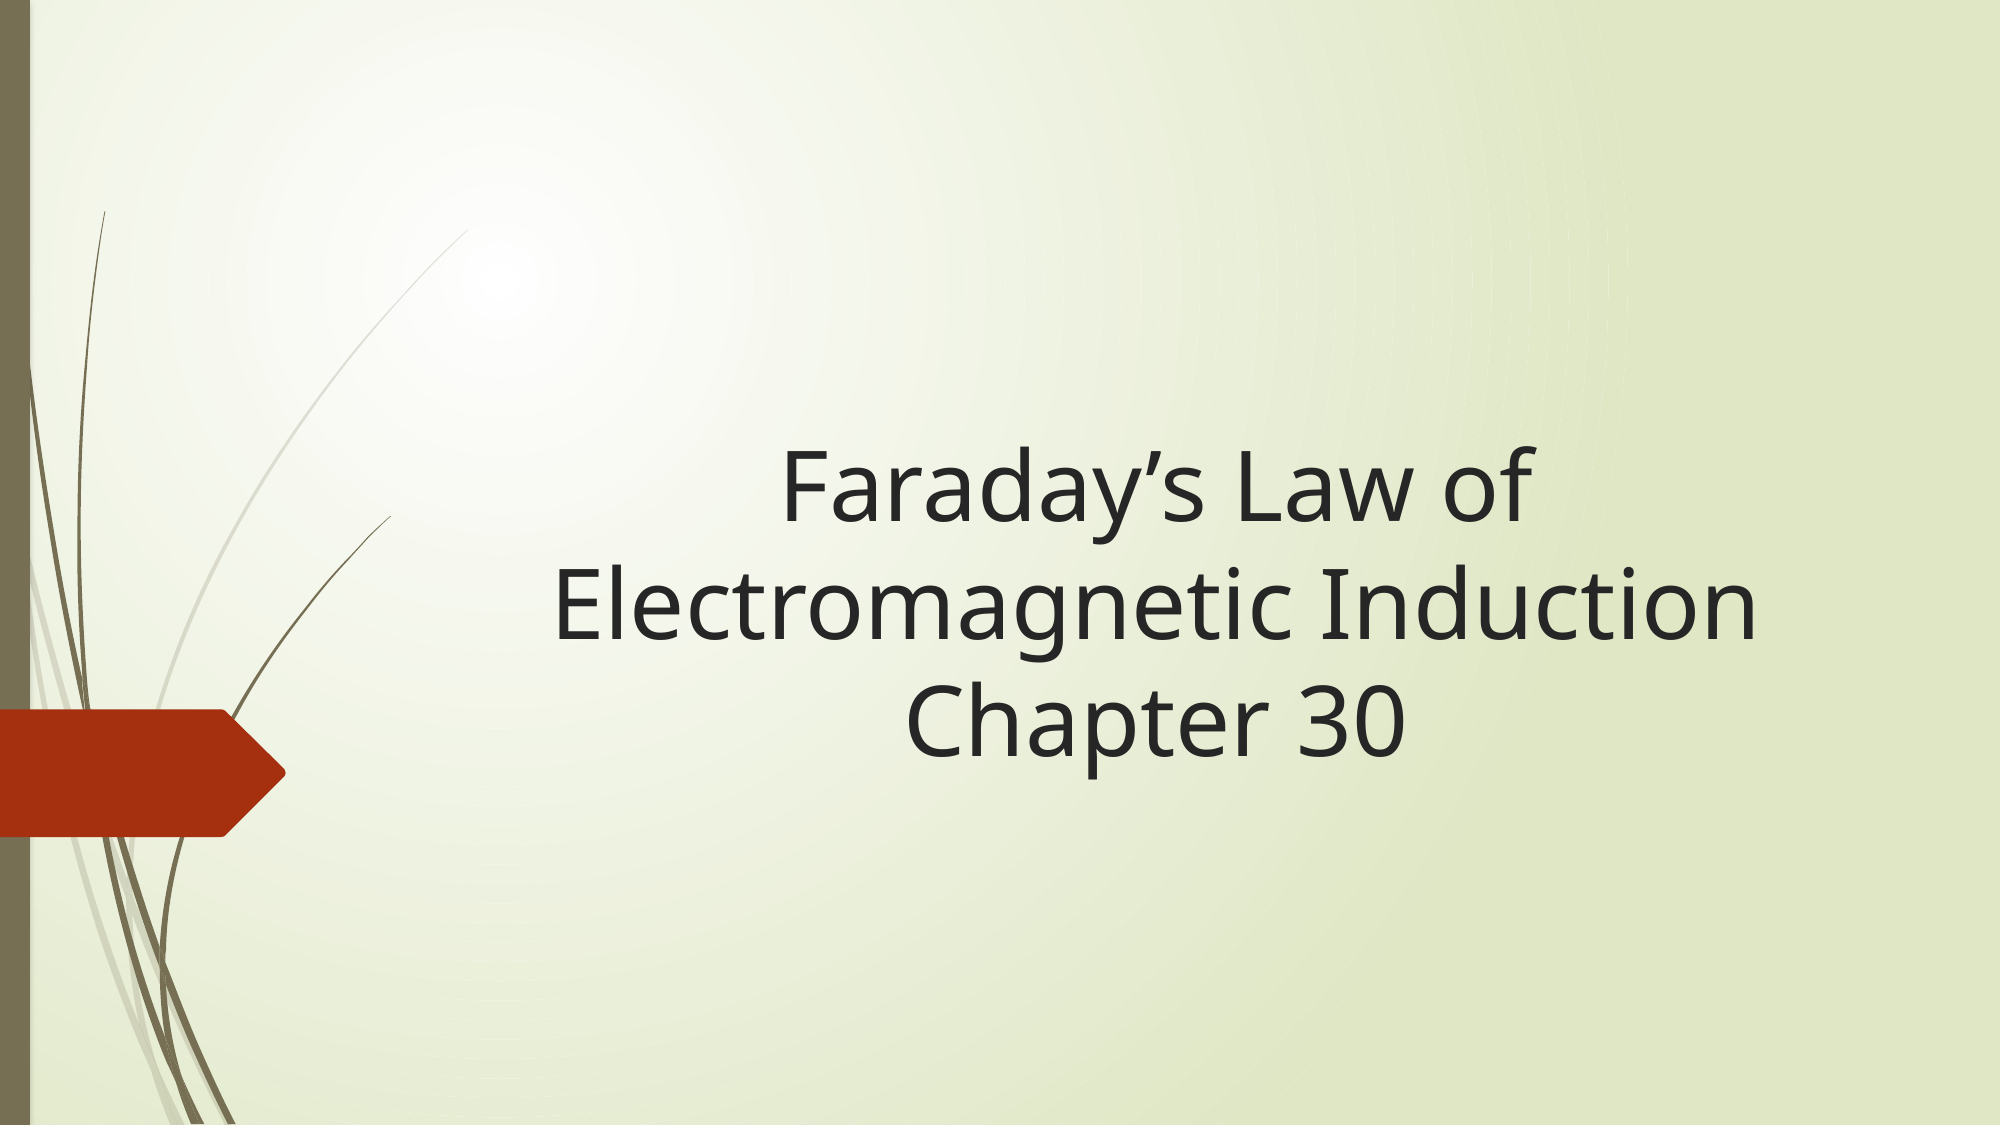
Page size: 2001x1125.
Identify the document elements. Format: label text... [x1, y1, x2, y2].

title Faraday’s Law of Electromagnetic Induction Chapter 30 [424, 412, 1888, 784]
